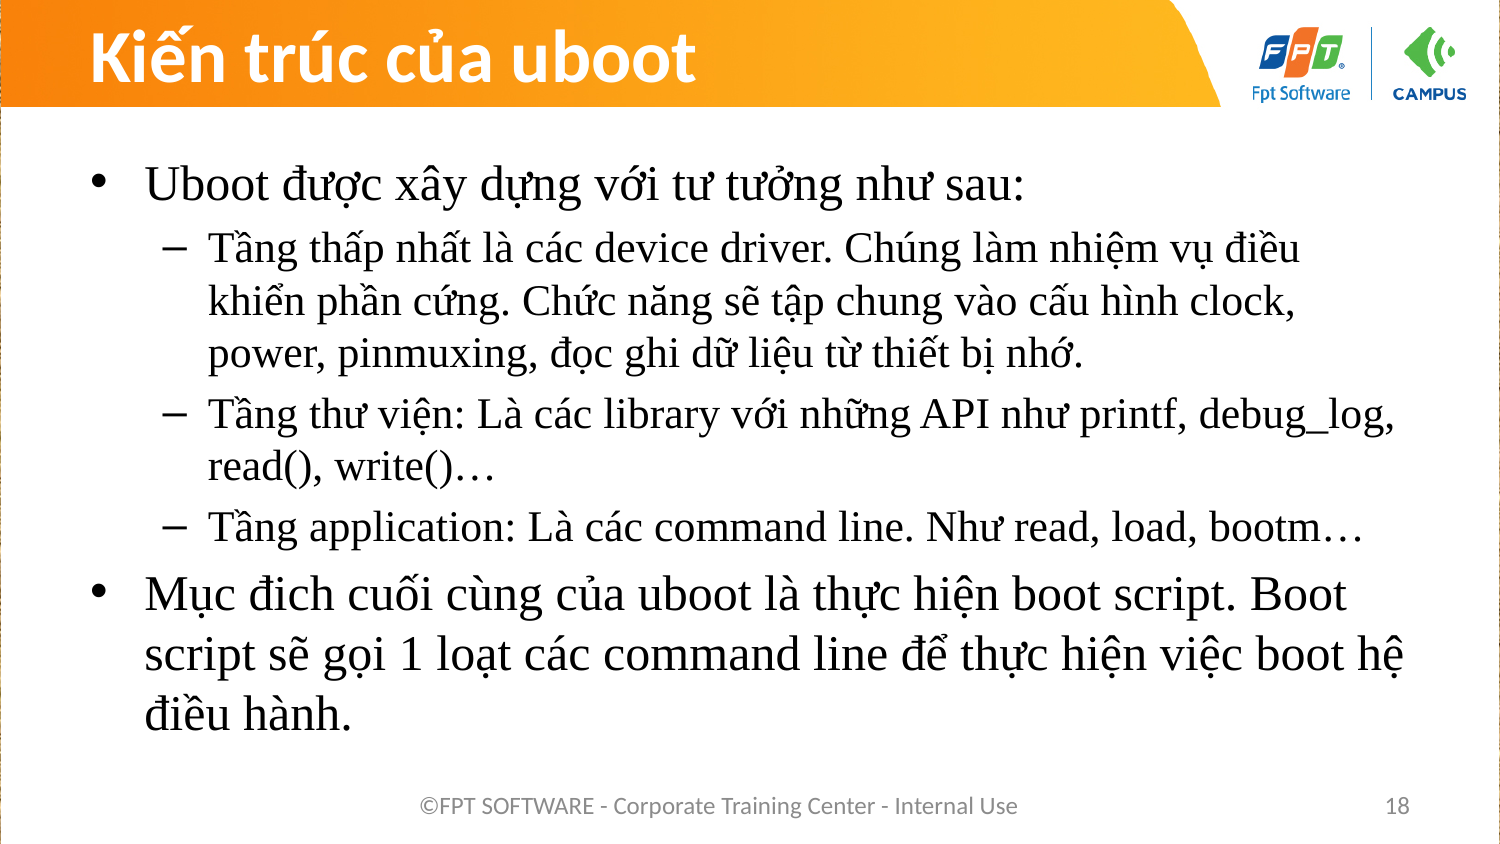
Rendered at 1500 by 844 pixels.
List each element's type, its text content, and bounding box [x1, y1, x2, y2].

picture [0, 0, 1500, 844]
footer ©FPT SOFTWARE - Corporate Training Center - Internal Use [395, 782, 1043, 827]
slide_number 18 [1074, 782, 1425, 827]
list Uboot được xây dựng với tư tưởng như sau: Tầng thấp nhất là các device driver. Chúng làm nhiệm vụ điều khiển phần cứng. Chức năng sẽ tập chung vào cấu hình clock, power, pinmuxing, đọc ghi dữ liệu từ thiết bị nhớ. Tầng thư viện: Là các library với những API như printf, debug_log, read(), write()… Tầng application: Là các command line. Như read, load, bootm… Mục đich cuối cùng của uboot là thực hiện boot script. Boot script sẽ gọi 1 loạt các command line để thực hiện việc boot hệ điều hành. [75, 142, 1425, 754]
title Kiến trúc của uboot [75, 0, 1176, 106]
